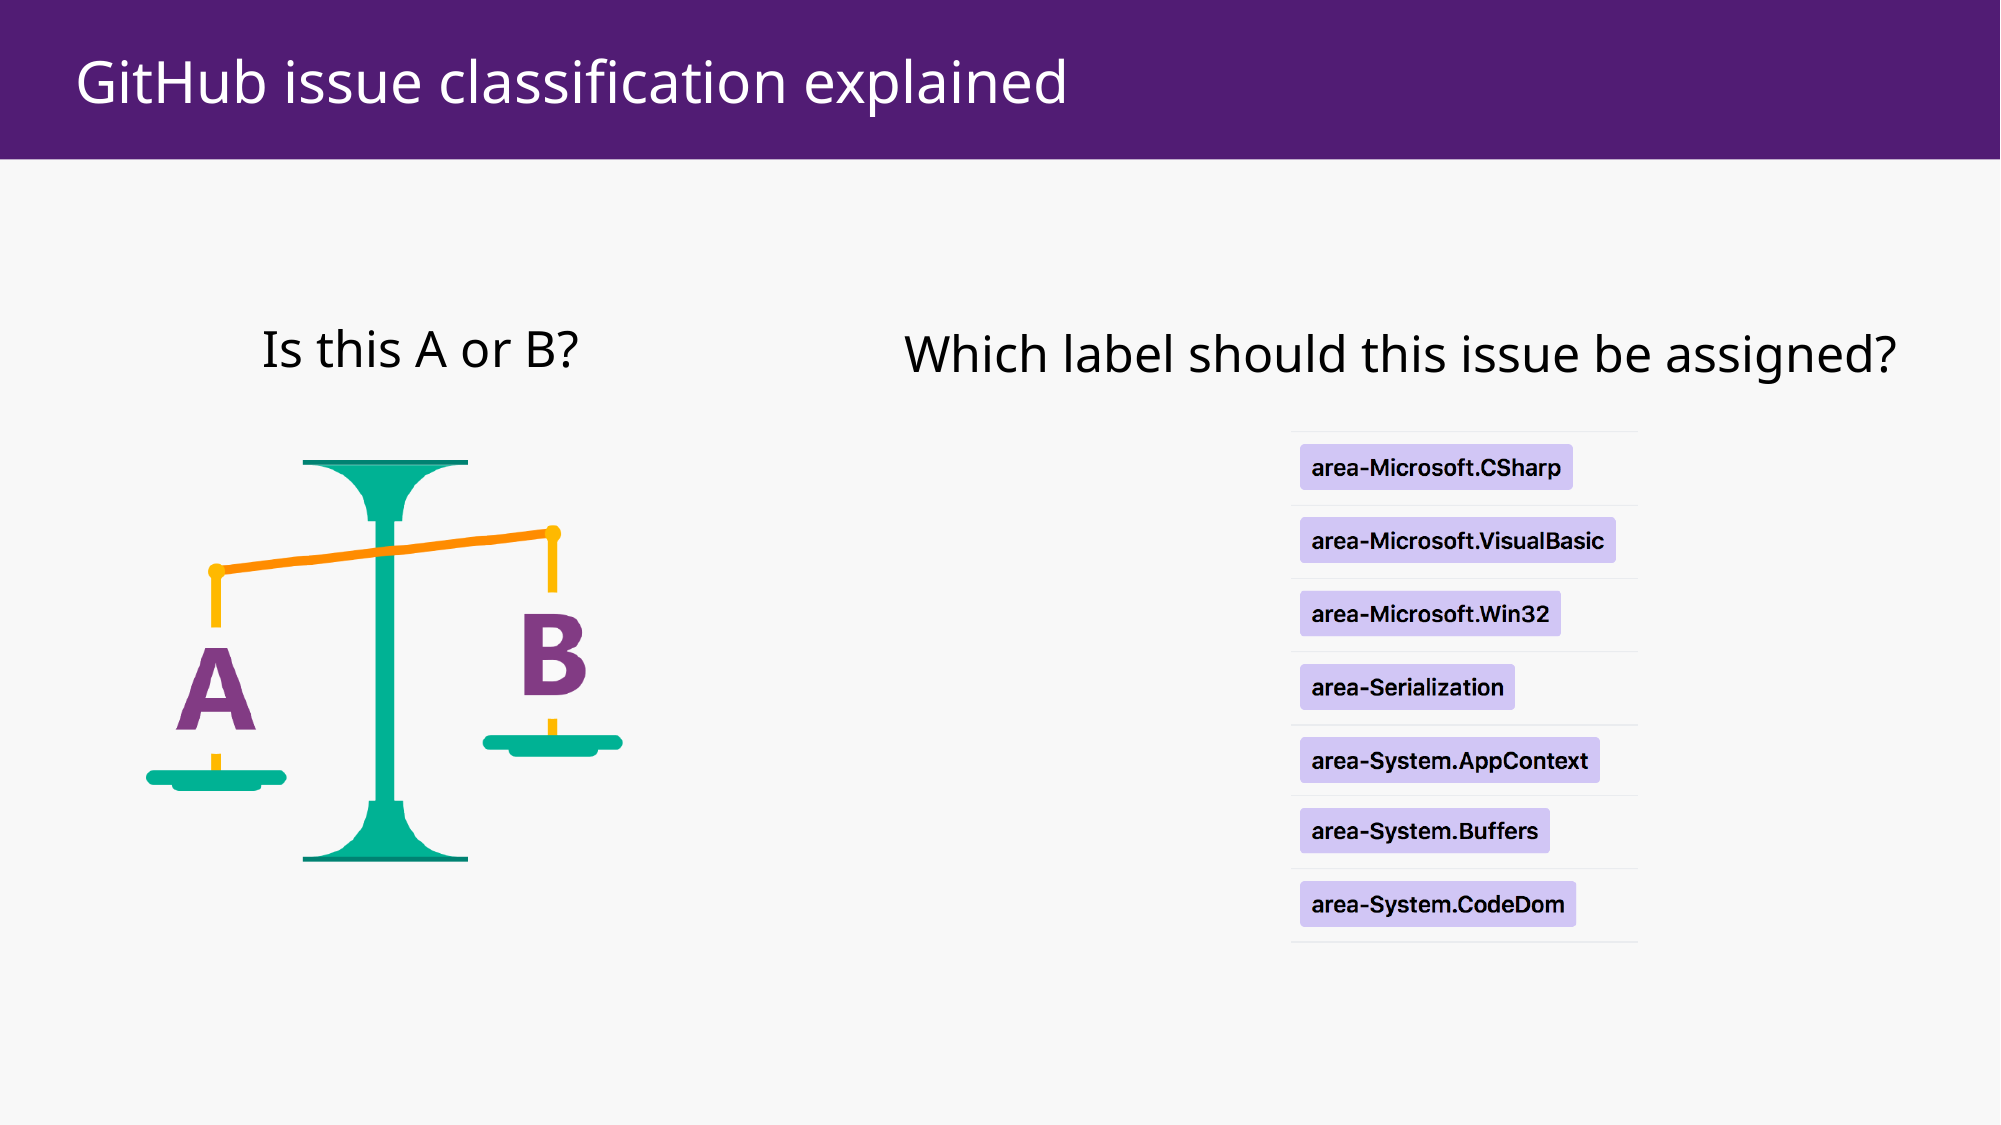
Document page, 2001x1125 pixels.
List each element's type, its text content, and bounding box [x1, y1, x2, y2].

picture [1291, 424, 1639, 951]
text_box Which label should this issue be assigned? [889, 314, 1913, 390]
picture [109, 403, 650, 902]
text_box GitHub issue classification explained [0, 0, 2000, 160]
text_box Is this A or B? [248, 309, 1099, 385]
